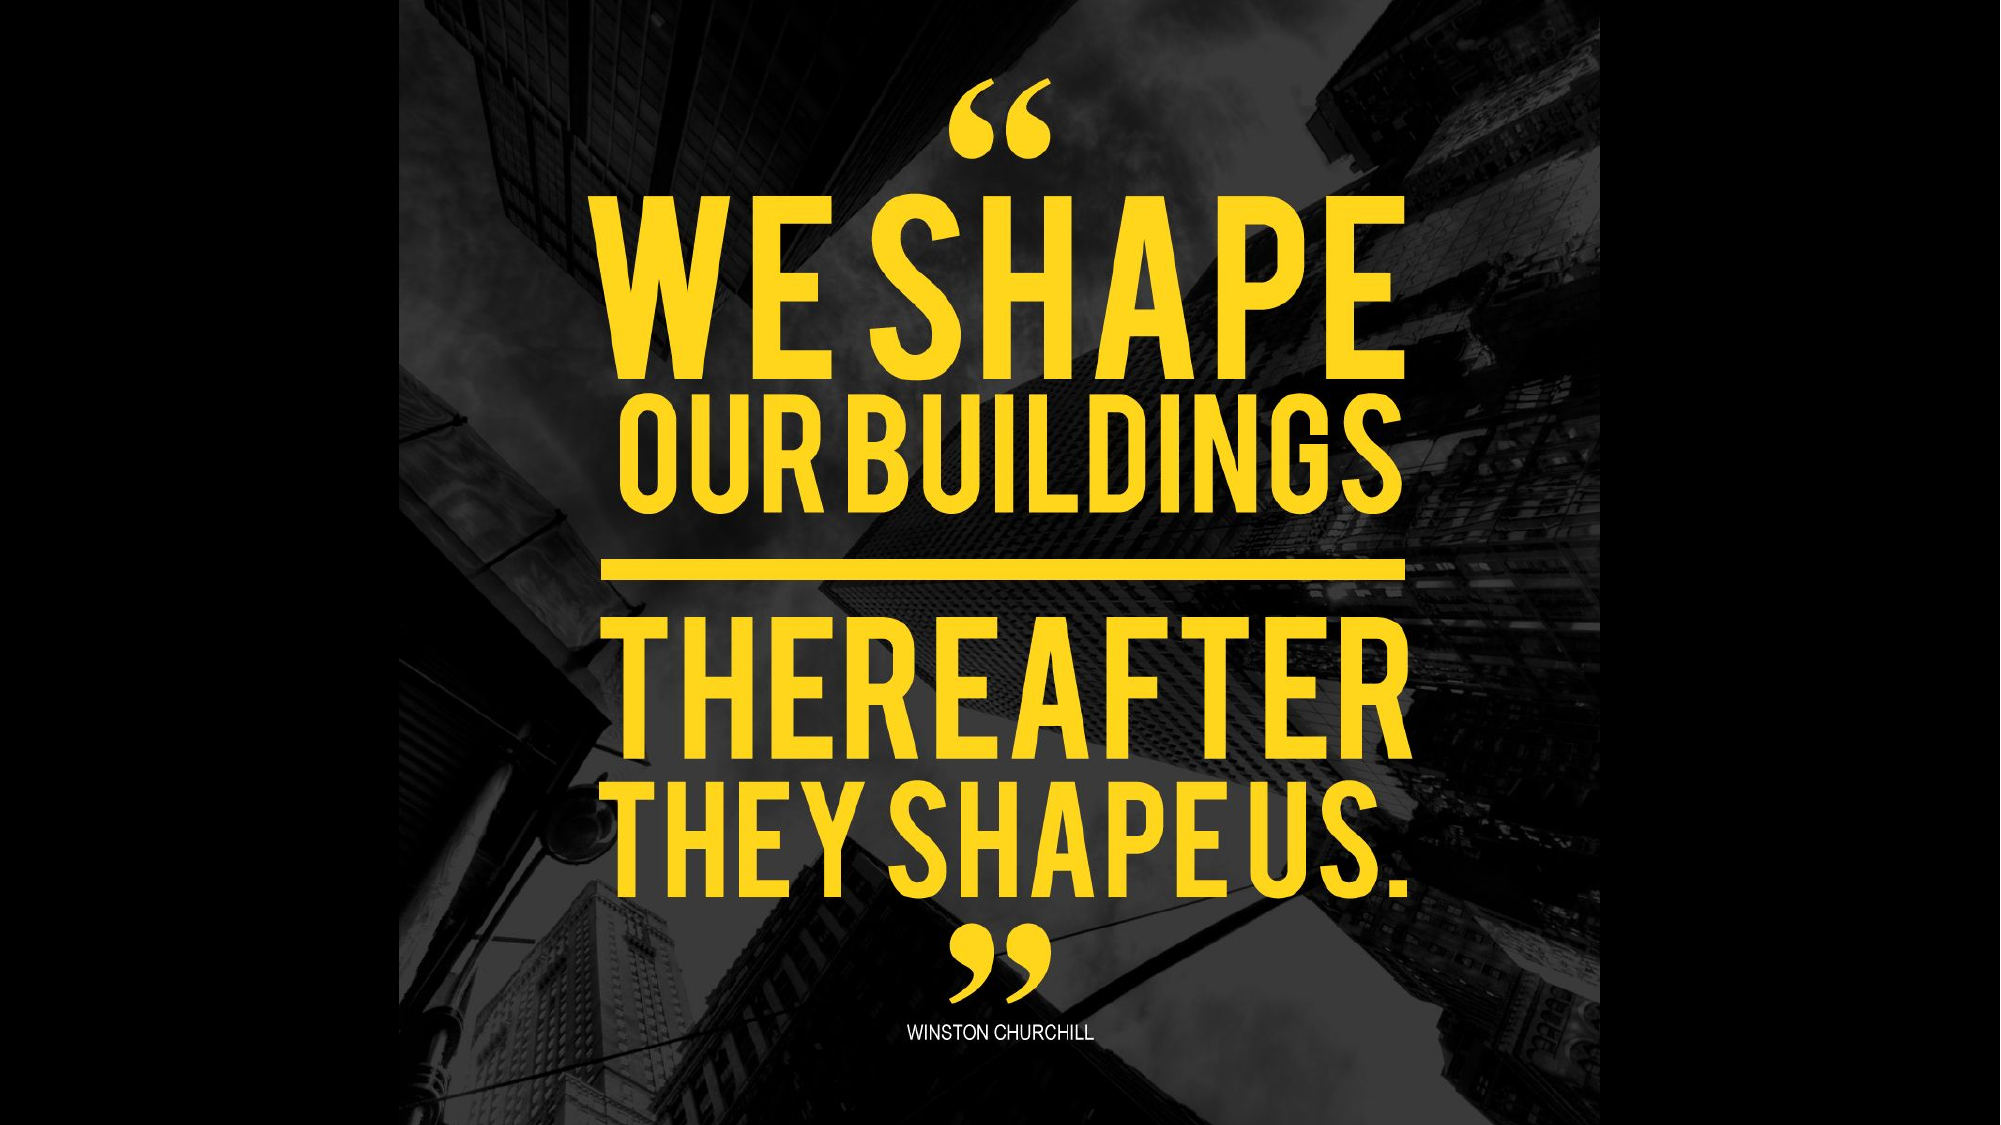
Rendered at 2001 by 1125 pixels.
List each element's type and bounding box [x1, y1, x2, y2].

picture [399, 0, 1600, 1125]
